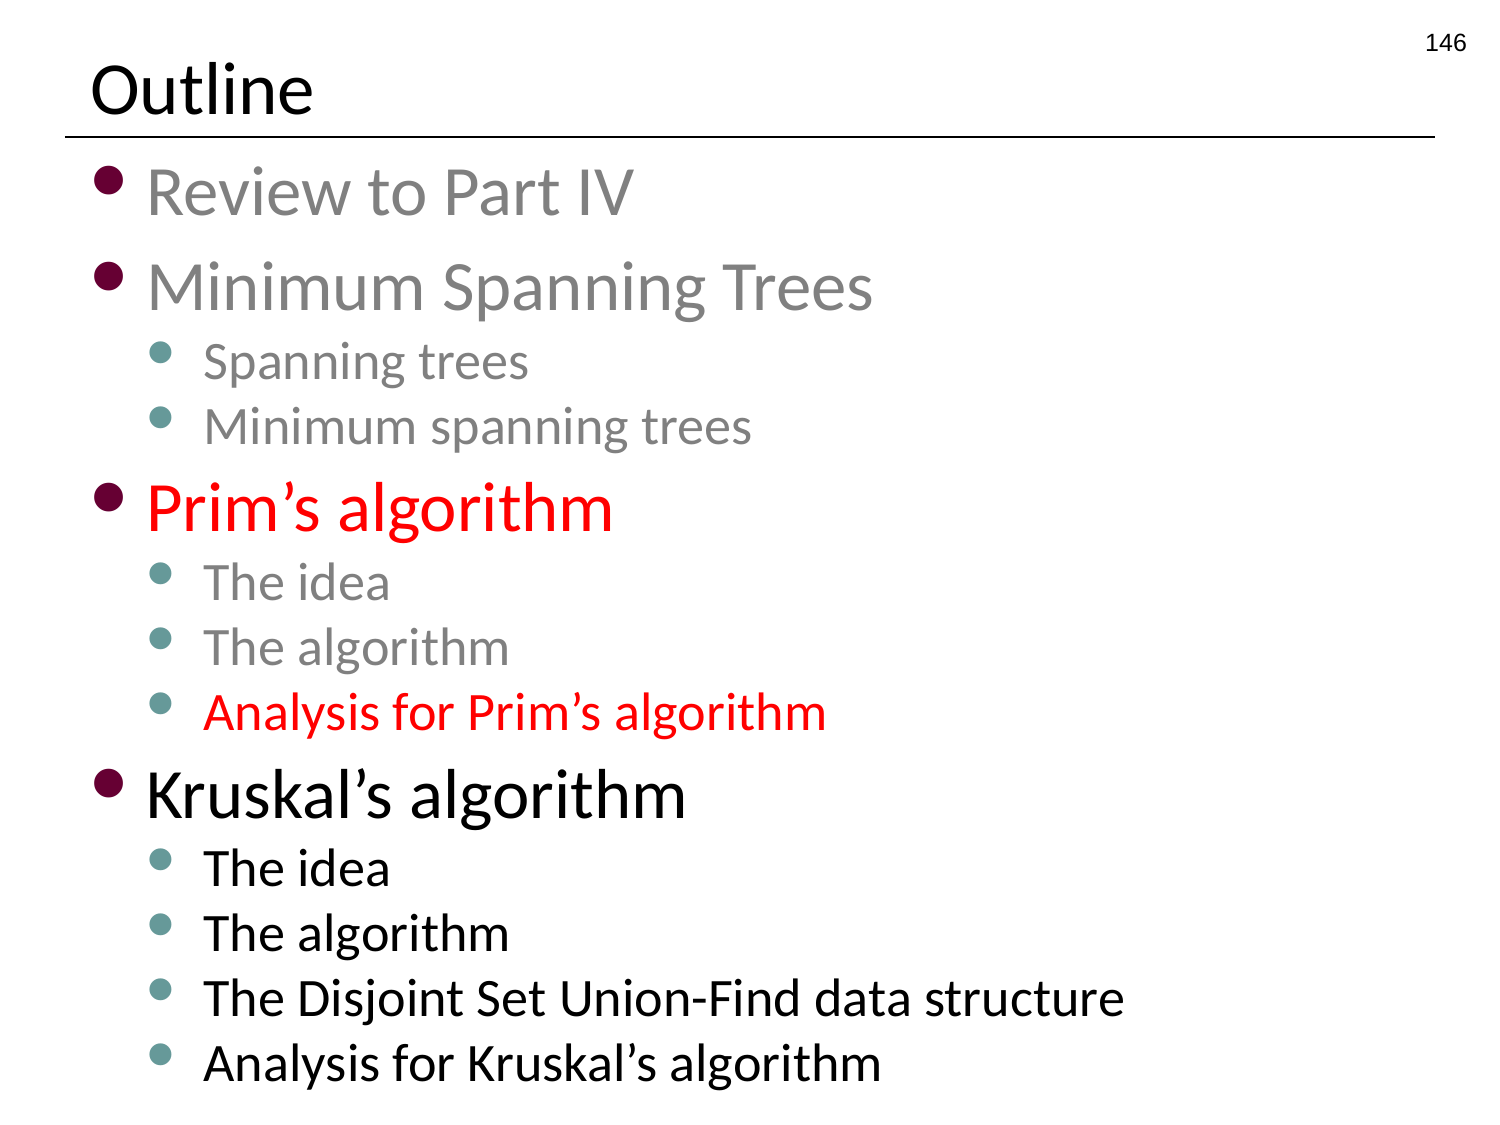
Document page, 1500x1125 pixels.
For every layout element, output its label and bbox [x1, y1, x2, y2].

slide_number [1131, 18, 1483, 62]
title [75, 20, 1425, 138]
list [75, 137, 1471, 1071]
